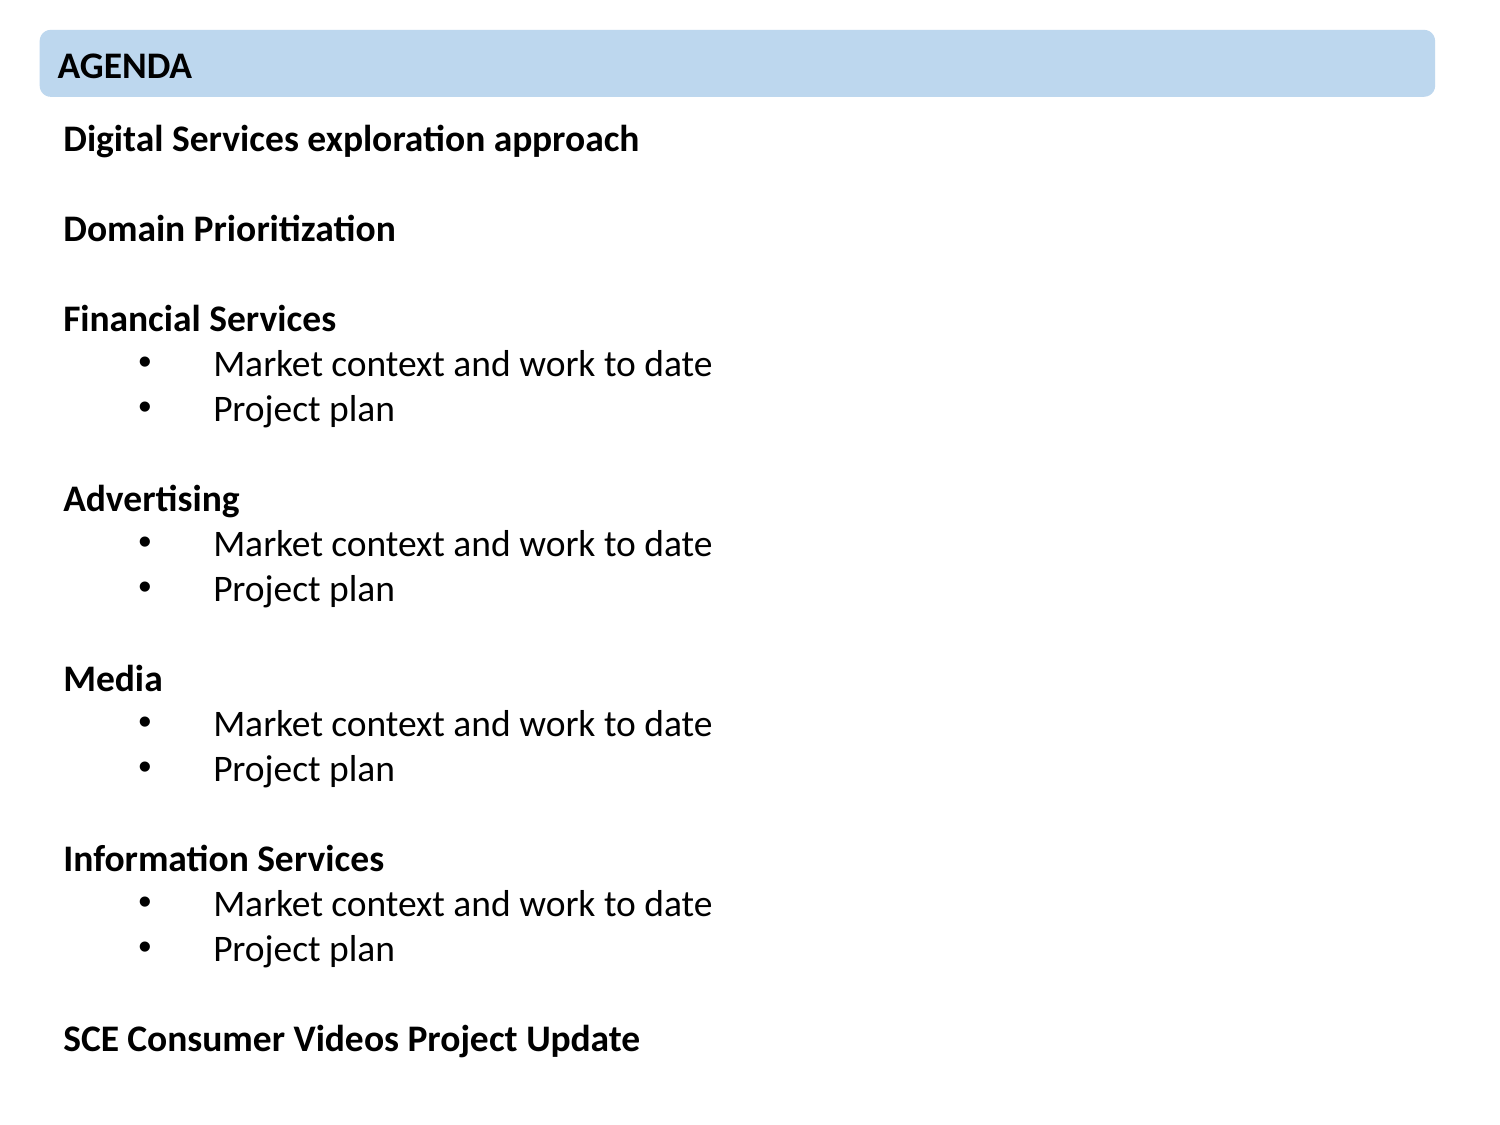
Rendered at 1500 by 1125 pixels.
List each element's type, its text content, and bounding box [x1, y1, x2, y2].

text_box AGENDA [38, 28, 1437, 98]
text_box Digital Services exploration approach Domain Prioritization Financial Services Market context and work to date Project plan Advertising Market context and work to date Project plan Media Market context and work to date Project plan Information Services Market context and work to date Project plan SCE Consumer Videos Project Update [10, 99, 1409, 660]
